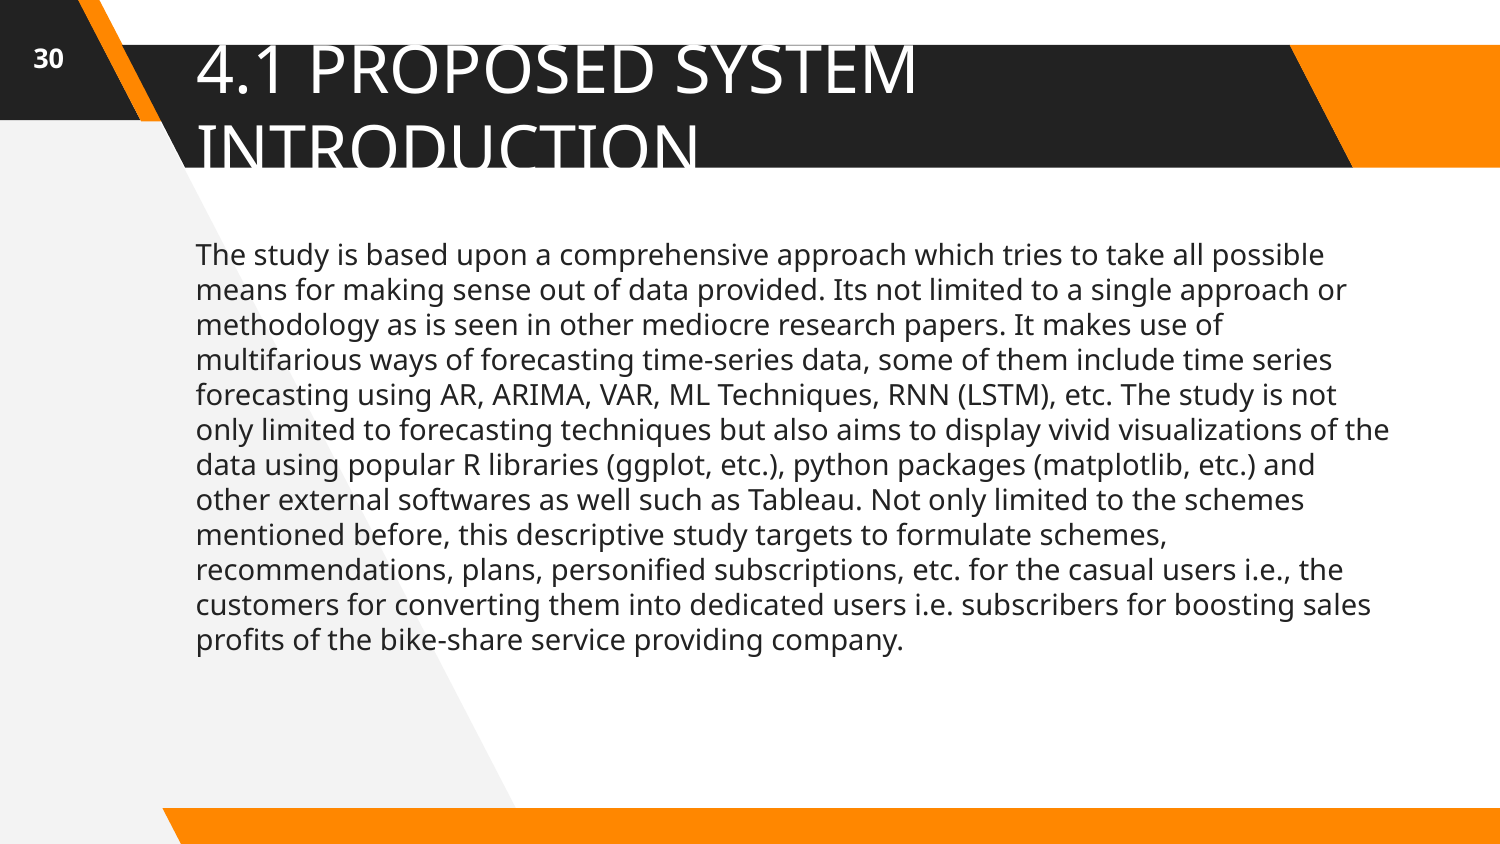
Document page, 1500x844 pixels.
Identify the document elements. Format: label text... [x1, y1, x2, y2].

list The study is based upon a comprehensive approach which tries to take all possible means for making sense out of data provided. Its not limited to a single approach or methodology as is seen in other mediocre research papers. It makes use of multifarious ways of forecasting time-series data, some of them include time series forecasting using AR, ARIMA, VAR, ML Techniques, RNN (LSTM), etc. The study is not only limited to forecasting techniques but also aims to display vivid visualizations of the data using popular R libraries (ggplot, etc.), python packages (matplotlib, etc.) and other external softwares as well such as Tableau. Not only limited to the schemes mentioned before, this descriptive study targets to formulate schemes, recommendations, plans, personified subscriptions, etc. for the casual users i.e., the customers for converting them into dedicated users i.e. subscribers for boosting sales profits of the bike-share service providing company. [180, 221, 1412, 789]
title 4.1 PROPOSED SYSTEM INTRODUCTION [181, 45, 1285, 169]
slide_number 30 [0, 0, 98, 121]
